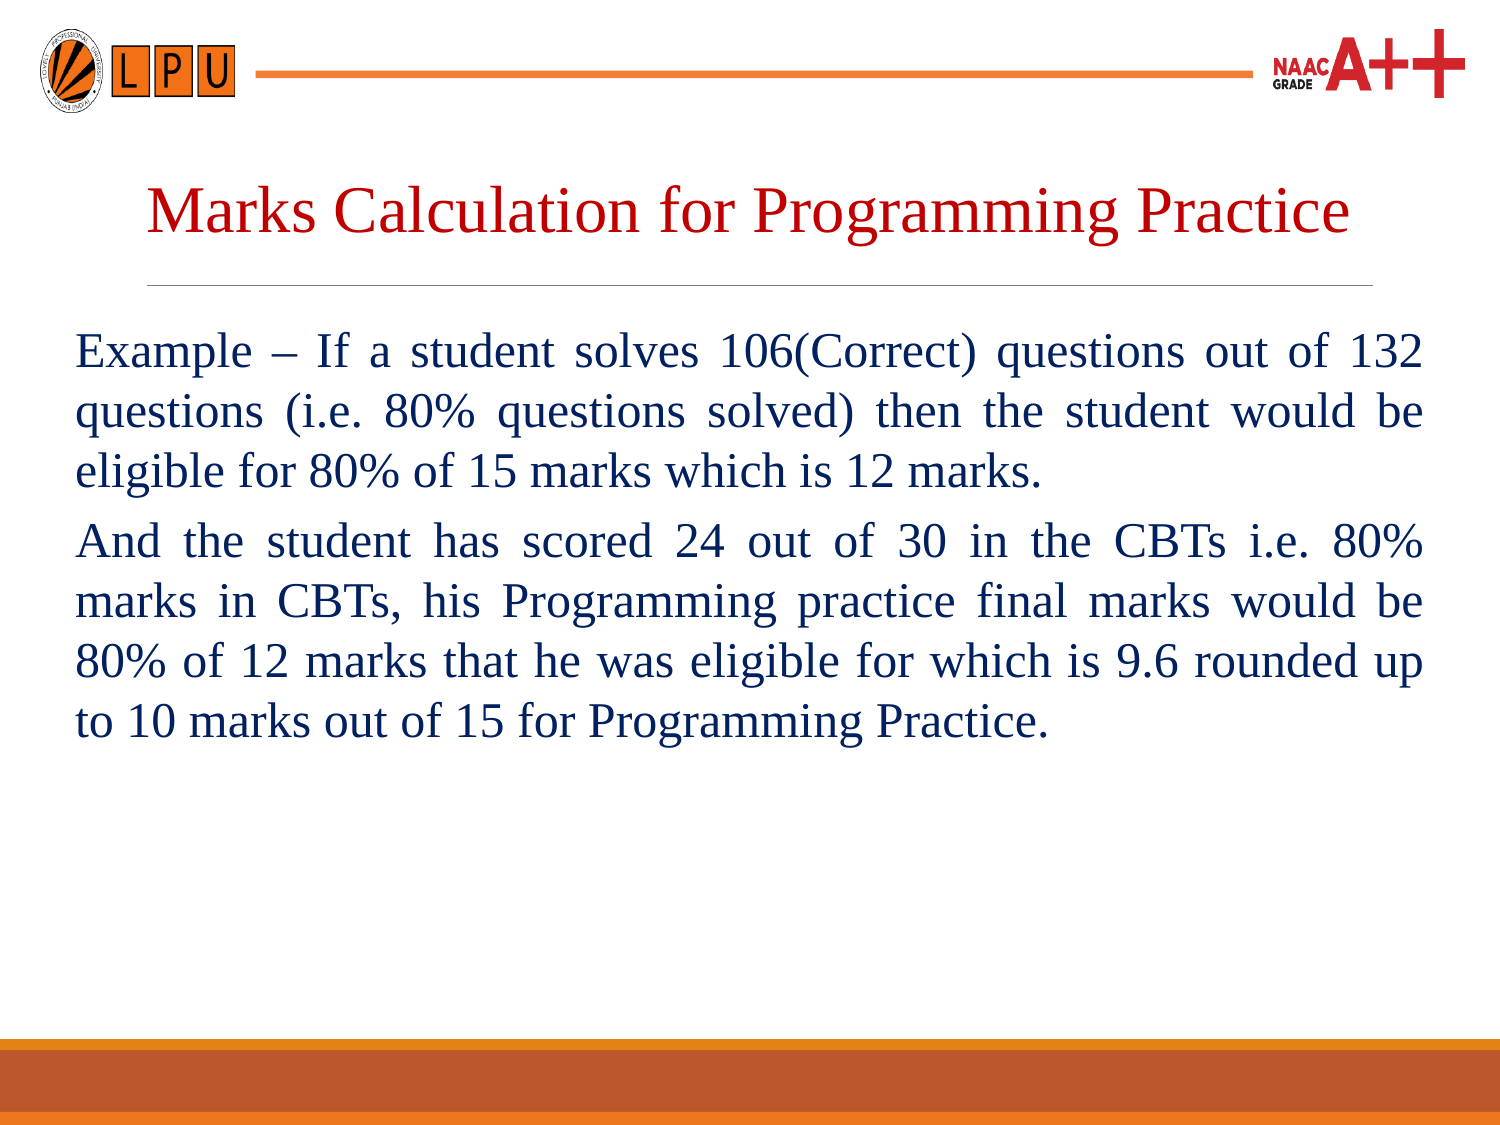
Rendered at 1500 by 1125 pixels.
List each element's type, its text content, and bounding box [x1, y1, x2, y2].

title Marks Calculation for Programming Practice [75, 166, 1425, 248]
picture [40, 29, 235, 113]
list Example – If a student solves 106(Correct) questions out of 132 questions (i.e. 80% questions solved) then the student would be eligible for 80% of 15 marks which is 12 marks. And the student has scored 24 out of 30 in the CBTs i.e. 80% marks in CBTs, his Programming practice final marks would be 80% of 12 marks that he was eligible for which is 9.6 rounded up to 10 marks out of 15 for Programming Practice. [75, 317, 1425, 754]
picture [1273, 29, 1465, 98]
